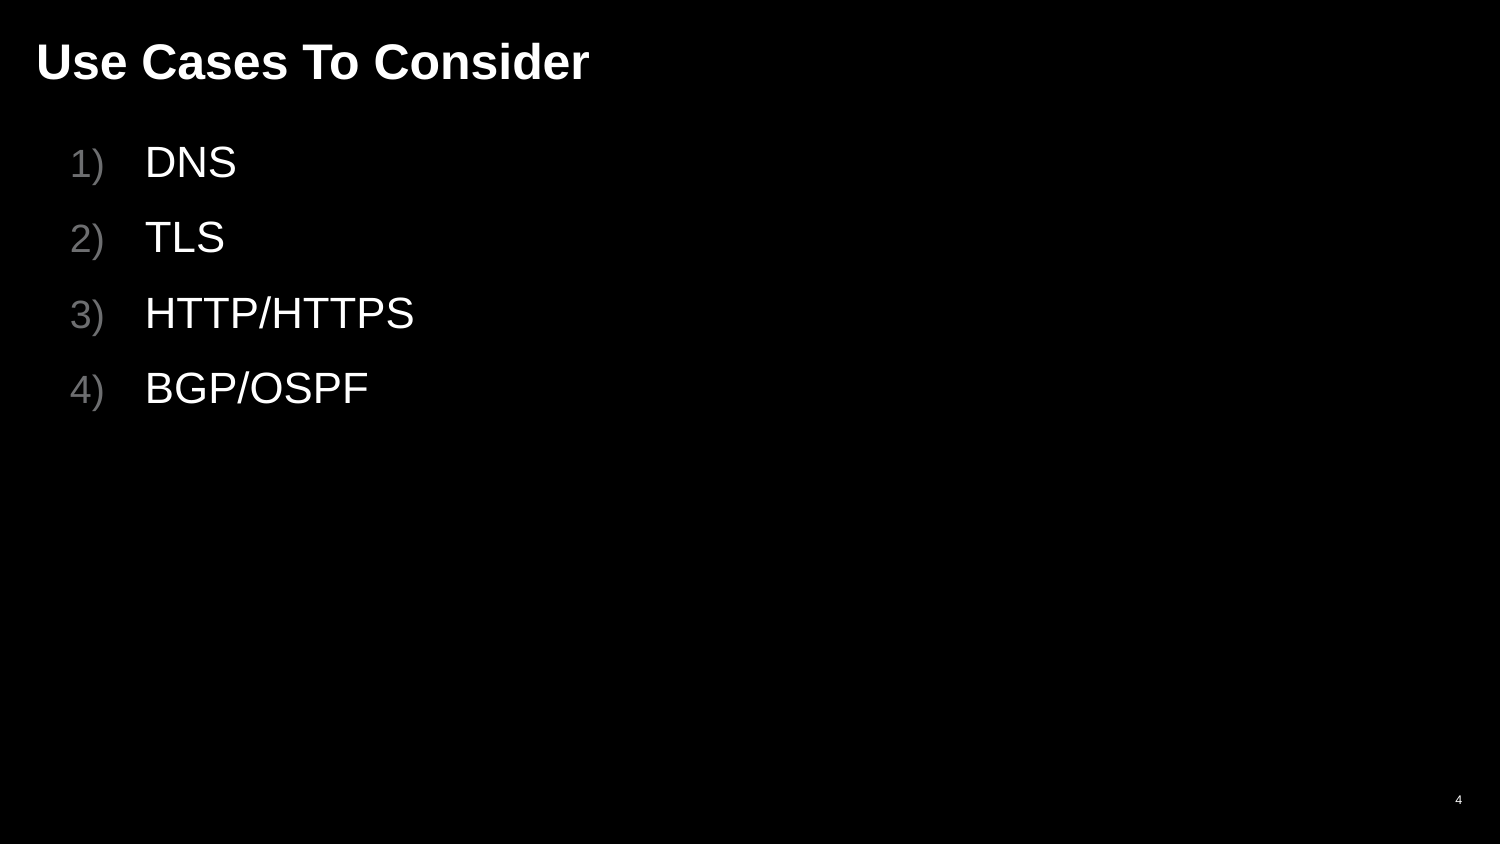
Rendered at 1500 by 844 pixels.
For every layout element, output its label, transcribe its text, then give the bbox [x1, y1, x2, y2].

text_box DNS TLS HTTP/HTTPS BGP/OSPF [55, 126, 1285, 568]
title Use Cases To Consider [36, 36, 714, 168]
slide_number 4 [1162, 785, 1463, 813]
